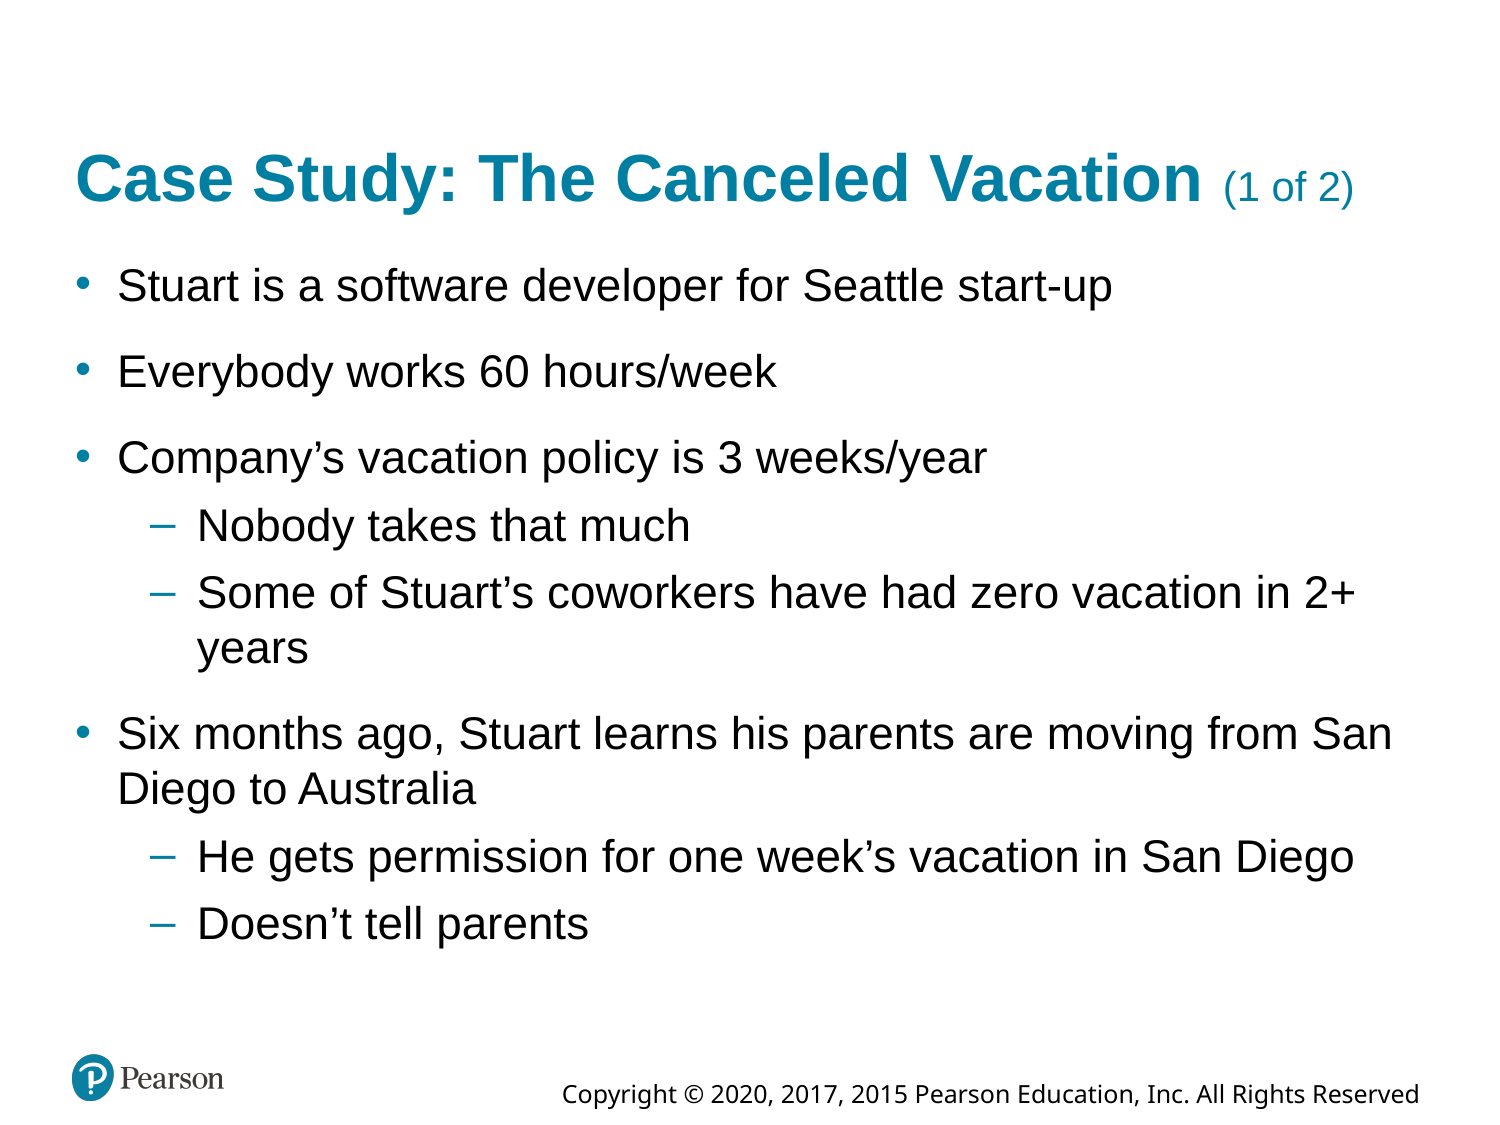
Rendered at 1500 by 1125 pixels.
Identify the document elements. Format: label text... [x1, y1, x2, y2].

picture [98, 1054, 224, 1101]
picture [72, 1087, 83, 1101]
picture [72, 1054, 88, 1070]
picture [80, 1063, 106, 1088]
list Stuart is a software developer for Seattle start-up Everybody works 60 hours/week Company’s vacation policy is 3 weeks/year Nobody takes that much Some of Stuart’s coworkers have had zero vacation in 2+ years Six months ago, Stuart learns his parents are moving from San Diego to Australia He gets permission for one week’s vacation in San Diego Doesn’t tell parents [75, 255, 1425, 983]
title Case Study: The Canceled Vacation (1 of 2) [75, 35, 1425, 216]
